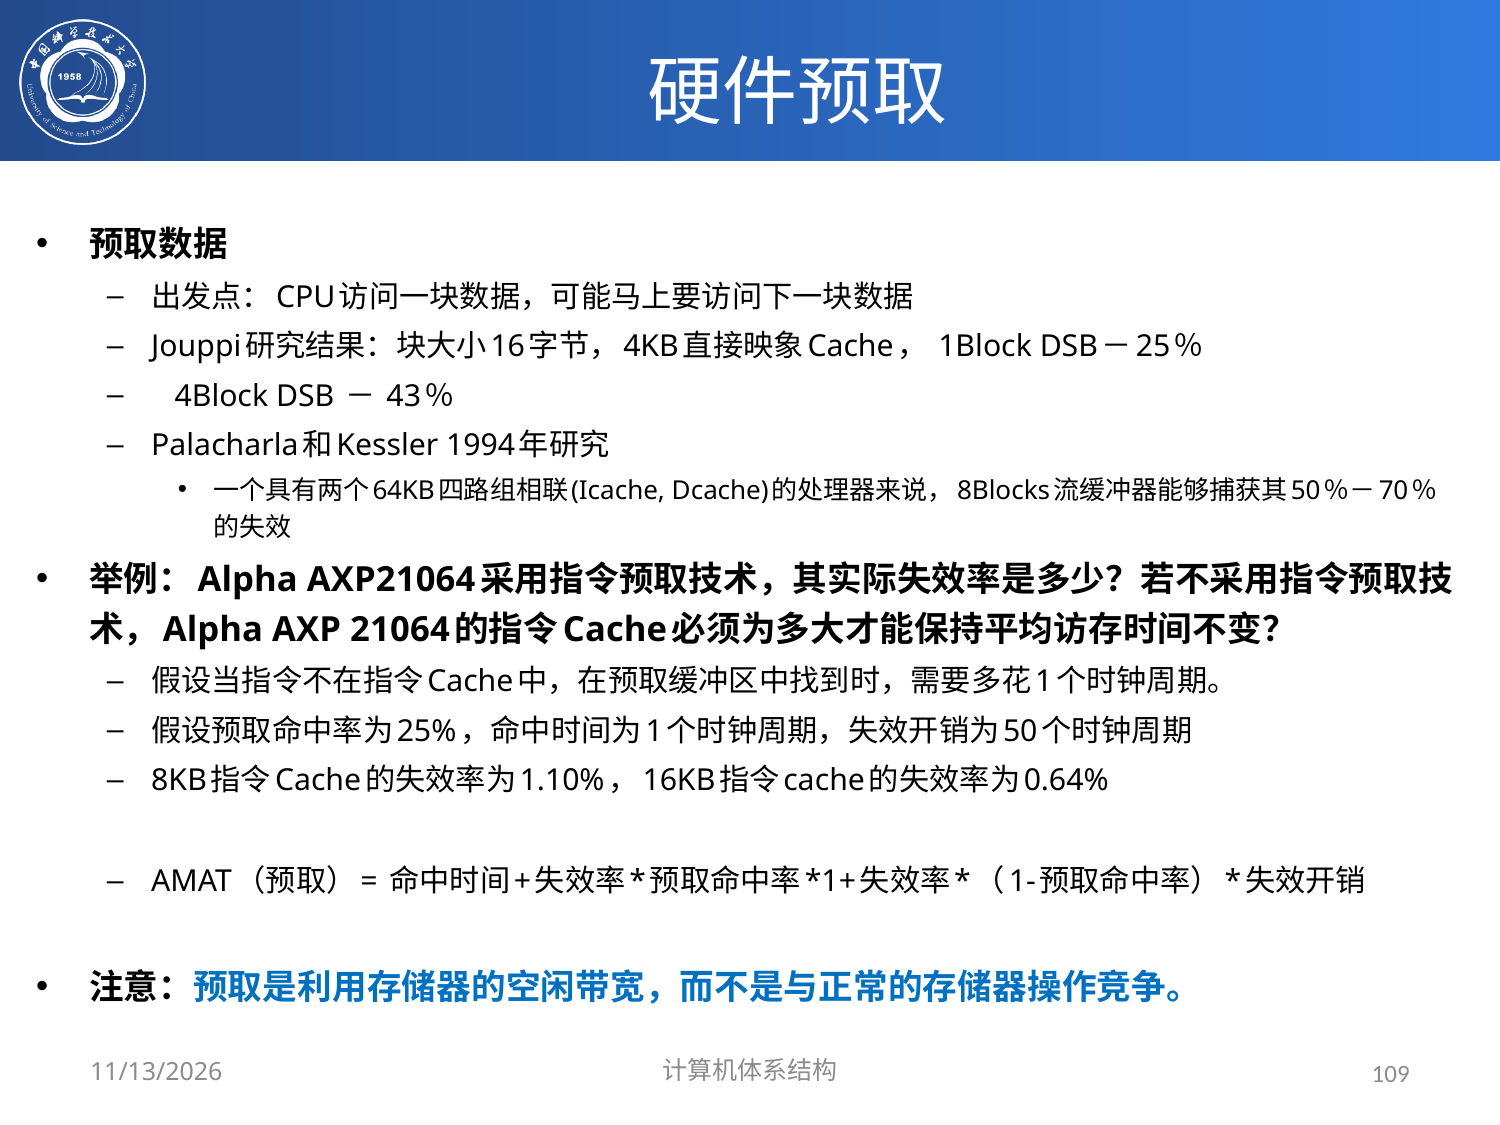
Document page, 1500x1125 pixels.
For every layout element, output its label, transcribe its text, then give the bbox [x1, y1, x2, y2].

slide_number 109 [1074, 1042, 1425, 1103]
title 硬件预取 [169, 24, 1425, 153]
list 预取数据 出发点：CPU访问一块数据，可能马上要访问下一块数据 Jouppi研究结果：块大小16字节，4KB直接映象Cache， 1Block DSB－25％ 4Block DSB － 43％ Palacharla和Kessler 1994年研究 一个具有两个64KB四路组相联(Icache, Dcache)的处理器来说，8Blocks流缓冲器能够捕获其50％－70％的失效 举例：Alpha AXP21064采用指令预取技术，其实际失效率是多少？若不采用指令预取技术，Alpha AXP 21064的指令Cache必须为多大才能保持平均访存时间不变？ 假设当指令不在指令Cache中，在预取缓冲区中找到时，需要多花1个时钟周期。 假设预取命中率为25%，命中时间为1个时钟周期，失效开销为50个时钟周期 8KB指令Cache的失效率为1.10%，16KB指令cache的失效率为0.64% AMAT（预取）= 命中时间+失效率*预取命中率*1+失效率*（1-预取命中率）*失效开销 注意：预取是利用存储器的空闲带宽，而不是与正常的存储器操作竞争。 [21, 206, 1472, 1043]
footer 计算机体系结构 [512, 1042, 988, 1103]
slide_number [75, 1042, 425, 1103]
picture [19, 19, 146, 145]
